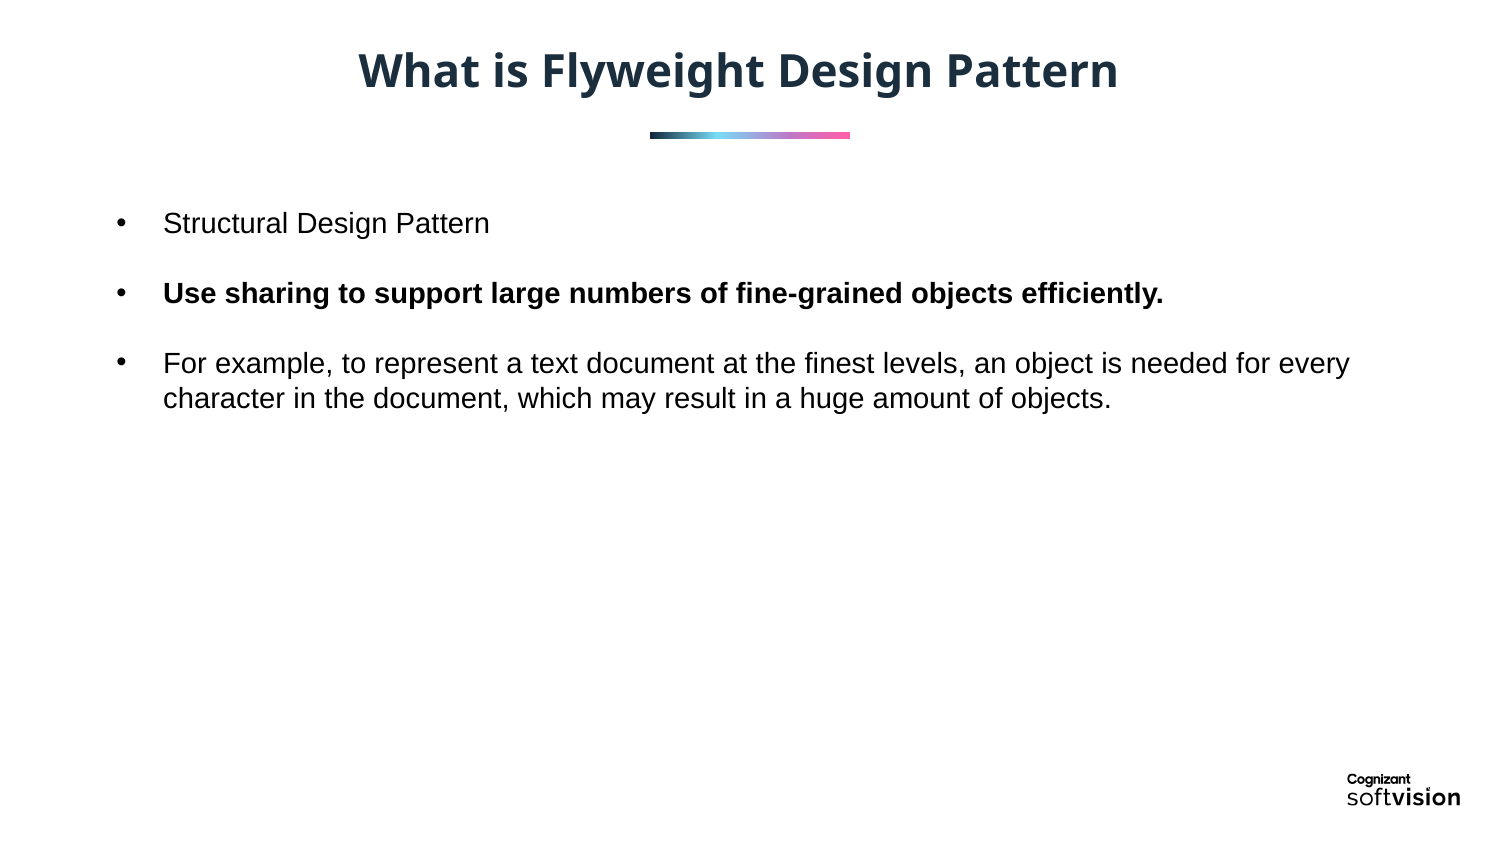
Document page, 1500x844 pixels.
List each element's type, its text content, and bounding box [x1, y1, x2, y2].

text_box Structural Design Pattern Use sharing to support large numbers of fine-grained objects efficiently. For example, to represent a text document at the finest levels, an object is needed for every character in the document, which may result in a huge amount of objects. [101, 189, 1399, 711]
picture [650, 132, 850, 139]
picture [1346, 772, 1462, 807]
text_box What is Flyweight Design Pattern [40, 11, 1438, 128]
